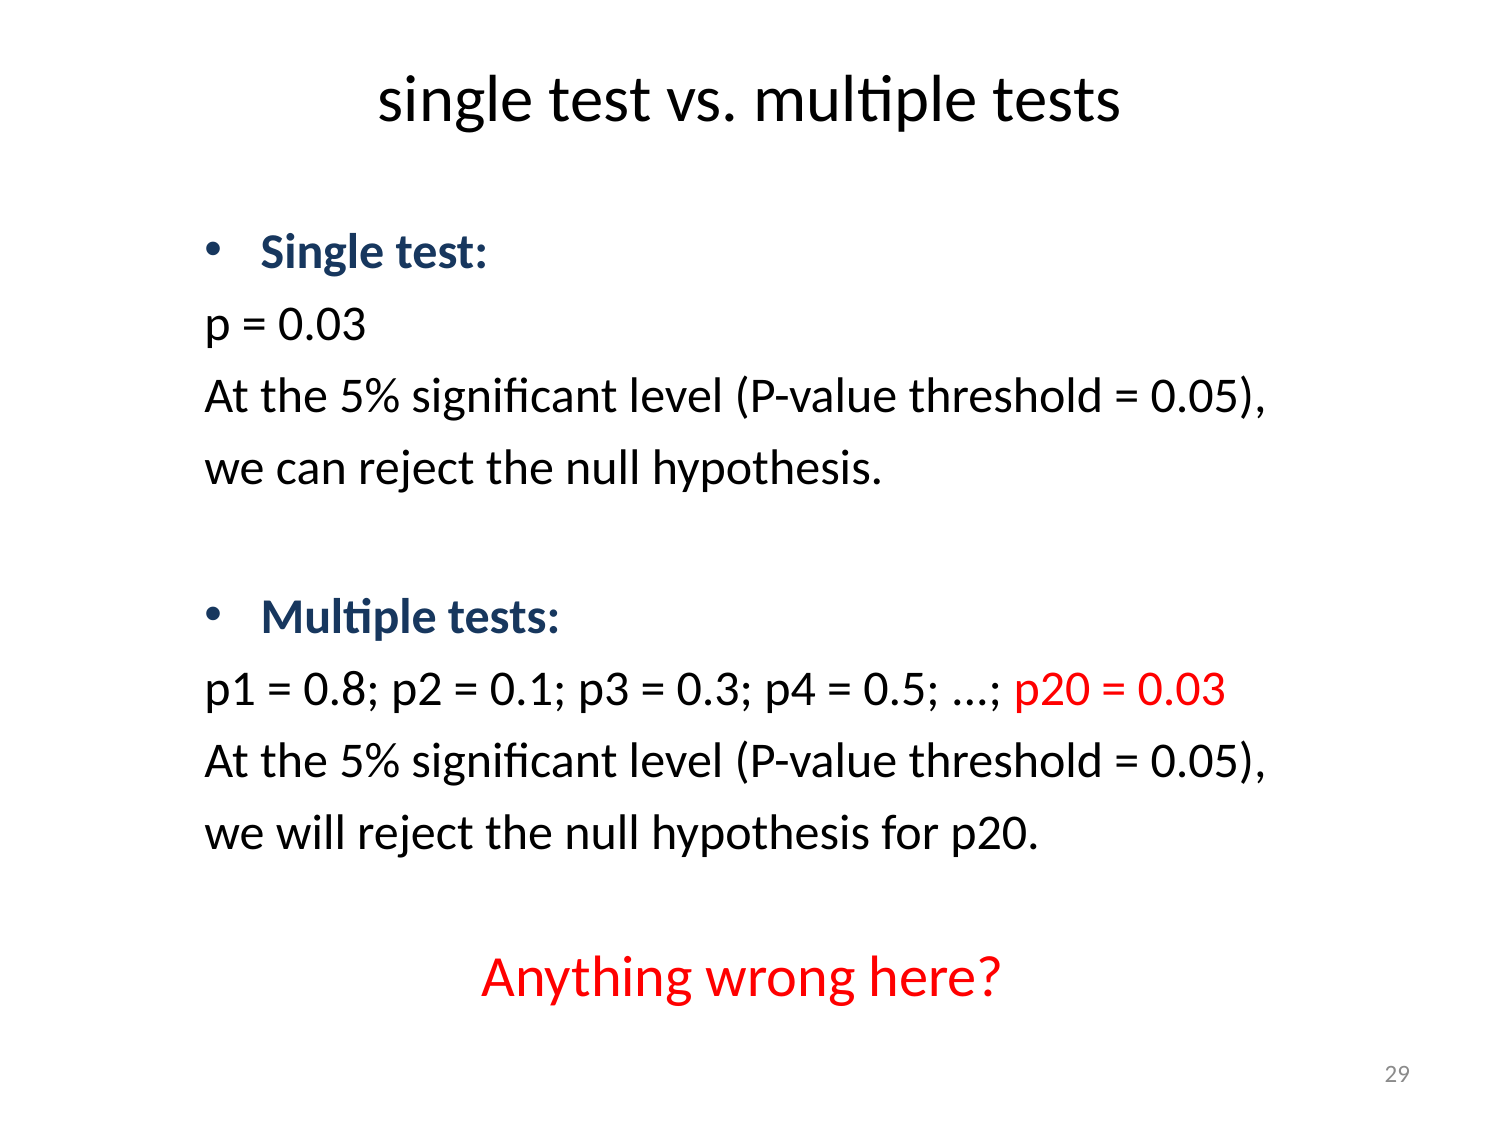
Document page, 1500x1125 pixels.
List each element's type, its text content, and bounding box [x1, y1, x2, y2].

text_box Anything wrong here? [466, 930, 1020, 1016]
slide_number 29 [1074, 1042, 1425, 1103]
title single test vs. multiple tests [75, 41, 1425, 149]
text_box Single test: p = 0.03 At the 5% significant level (P-value threshold = 0.05), we can reject the null hypothesis. [189, 198, 1348, 502]
text_box Multiple tests: p1 = 0.8; p2 = 0.1; p3 = 0.3; p4 = 0.5; ...; p20 = 0.03 At the 5% significant level (P-value threshold = 0.05), we will reject the null hypothesis for p20. [189, 564, 1348, 867]
